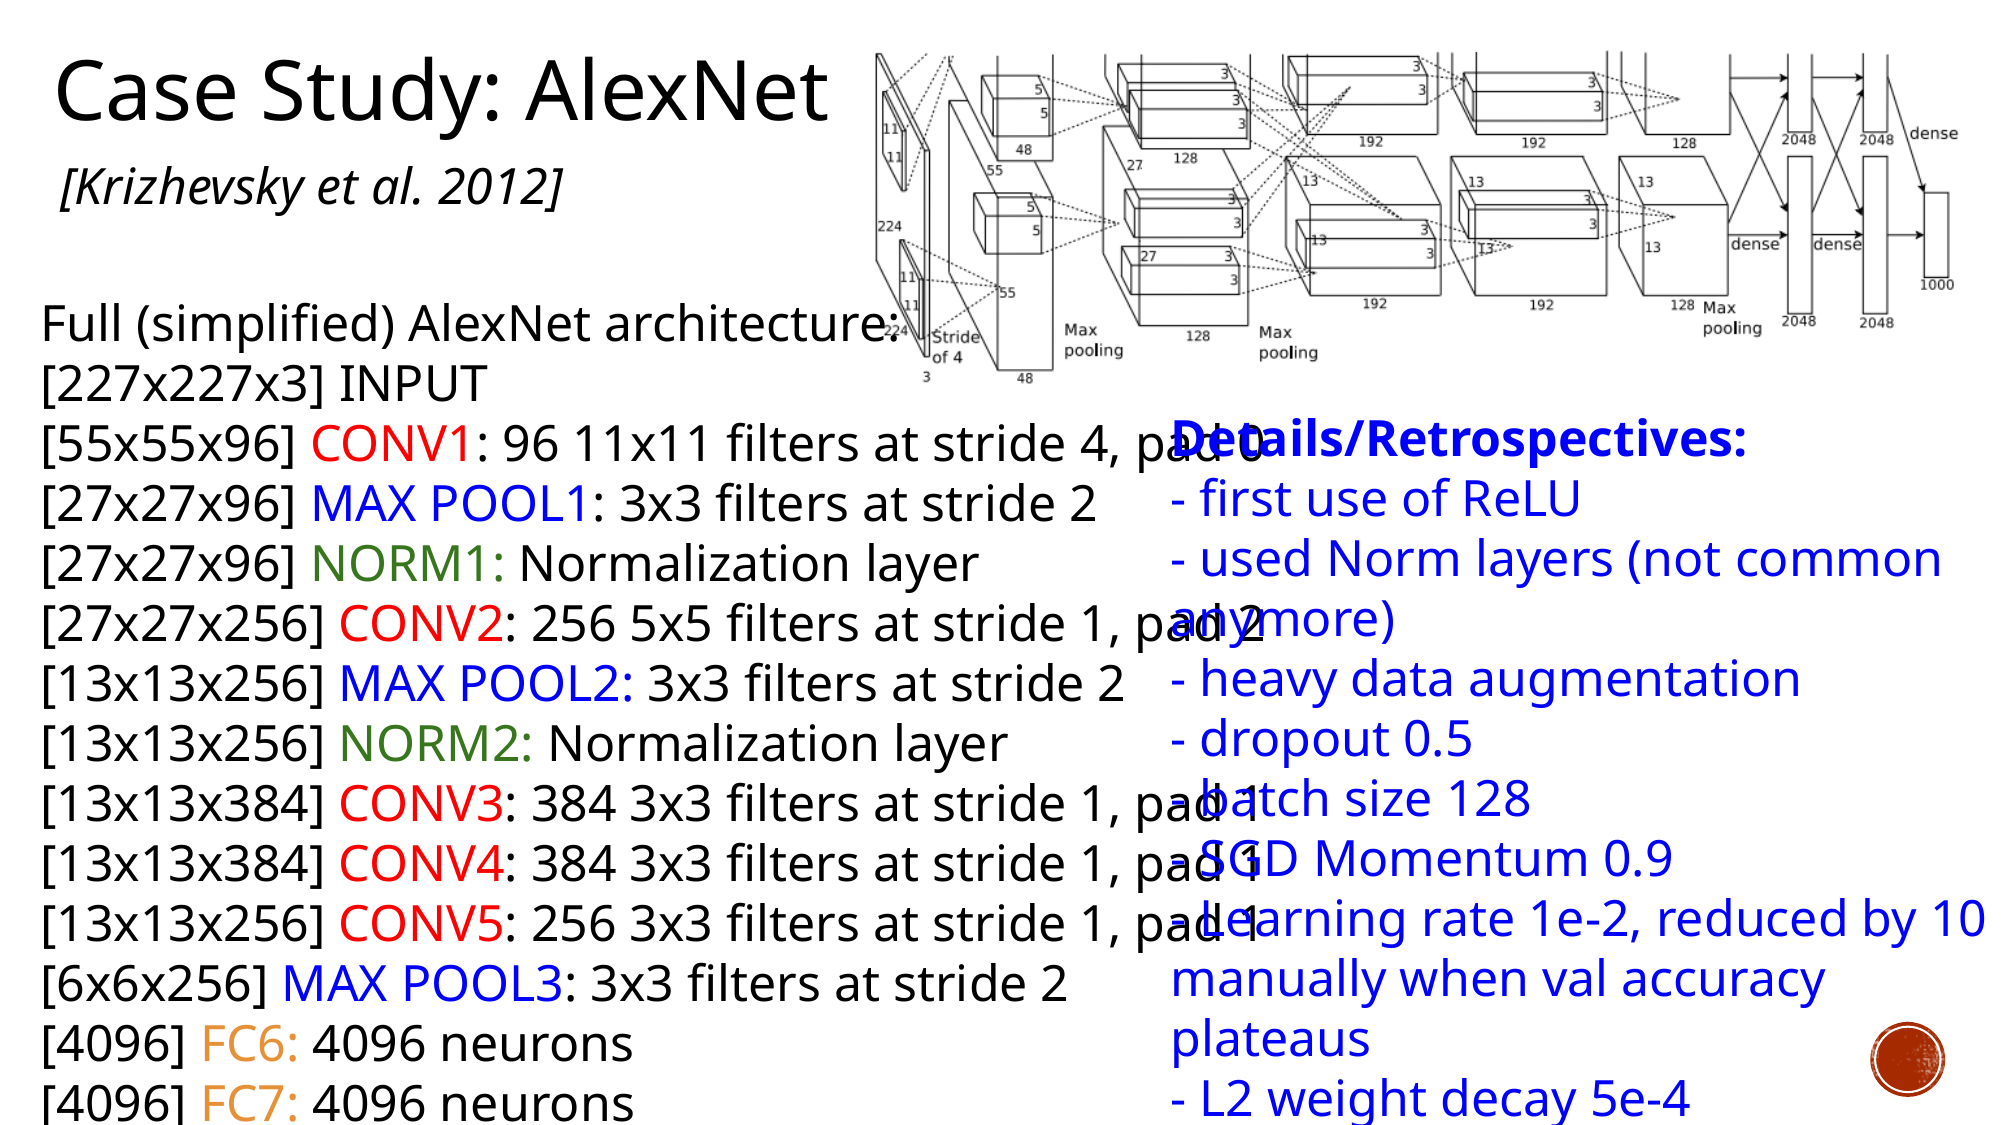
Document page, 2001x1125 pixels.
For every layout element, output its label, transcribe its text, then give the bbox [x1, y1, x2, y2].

text_box Details/Retrospectives: - first use of ReLU - used Norm layers (not common anymore) - heavy data augmentation - dropout 0.5 - batch size 128 - SGD Momentum 0.9 - Learning rate 1e-2, reduced by 10 manually when val accuracy plateaus - L2 weight decay 5e-4 - 7 CNN ensemble: 18.2% -> 15.4% [1150, 386, 2000, 897]
text_box Case Study: AlexNet [33, 17, 855, 235]
slide_number 66 [1422, 1020, 1543, 1107]
text_box [Krizhevsky et al. 2012] [40, 134, 801, 242]
text_box Full (simplified) AlexNet architecture: [227x227x3] INPUT [55x55x96] CONV1: 96 11x11 filters at stride 4, pad 0 [27x27x96] MAX POOL1: 3x3 filters at stride 2 [27x27x96] NORM1: Normalization layer [27x27x256] CONV2: 256 5x5 filters at stride 1, pad 2 [13x13x256] MAX POOL2: 3x3 filters at stride 2 [13x13x256] NORM2: Normalization layer [13x13x384] CONV3: 384 3x3 filters at stride 1, pad 1 [13x13x384] CONV4: 384 3x3 filters at stride 1, pad 1 [13x13x256] CONV5: 256 3x3 filters at stride 1, pad 1 [6x6x256] MAX POOL3: 3x3 filters at stride 2 [4096] FC6: 4096 neurons [4096] FC7: 4096 neurons [1000] FC8: 1000 neurons (class scores) [20, 271, 1150, 502]
picture [855, 17, 1981, 393]
